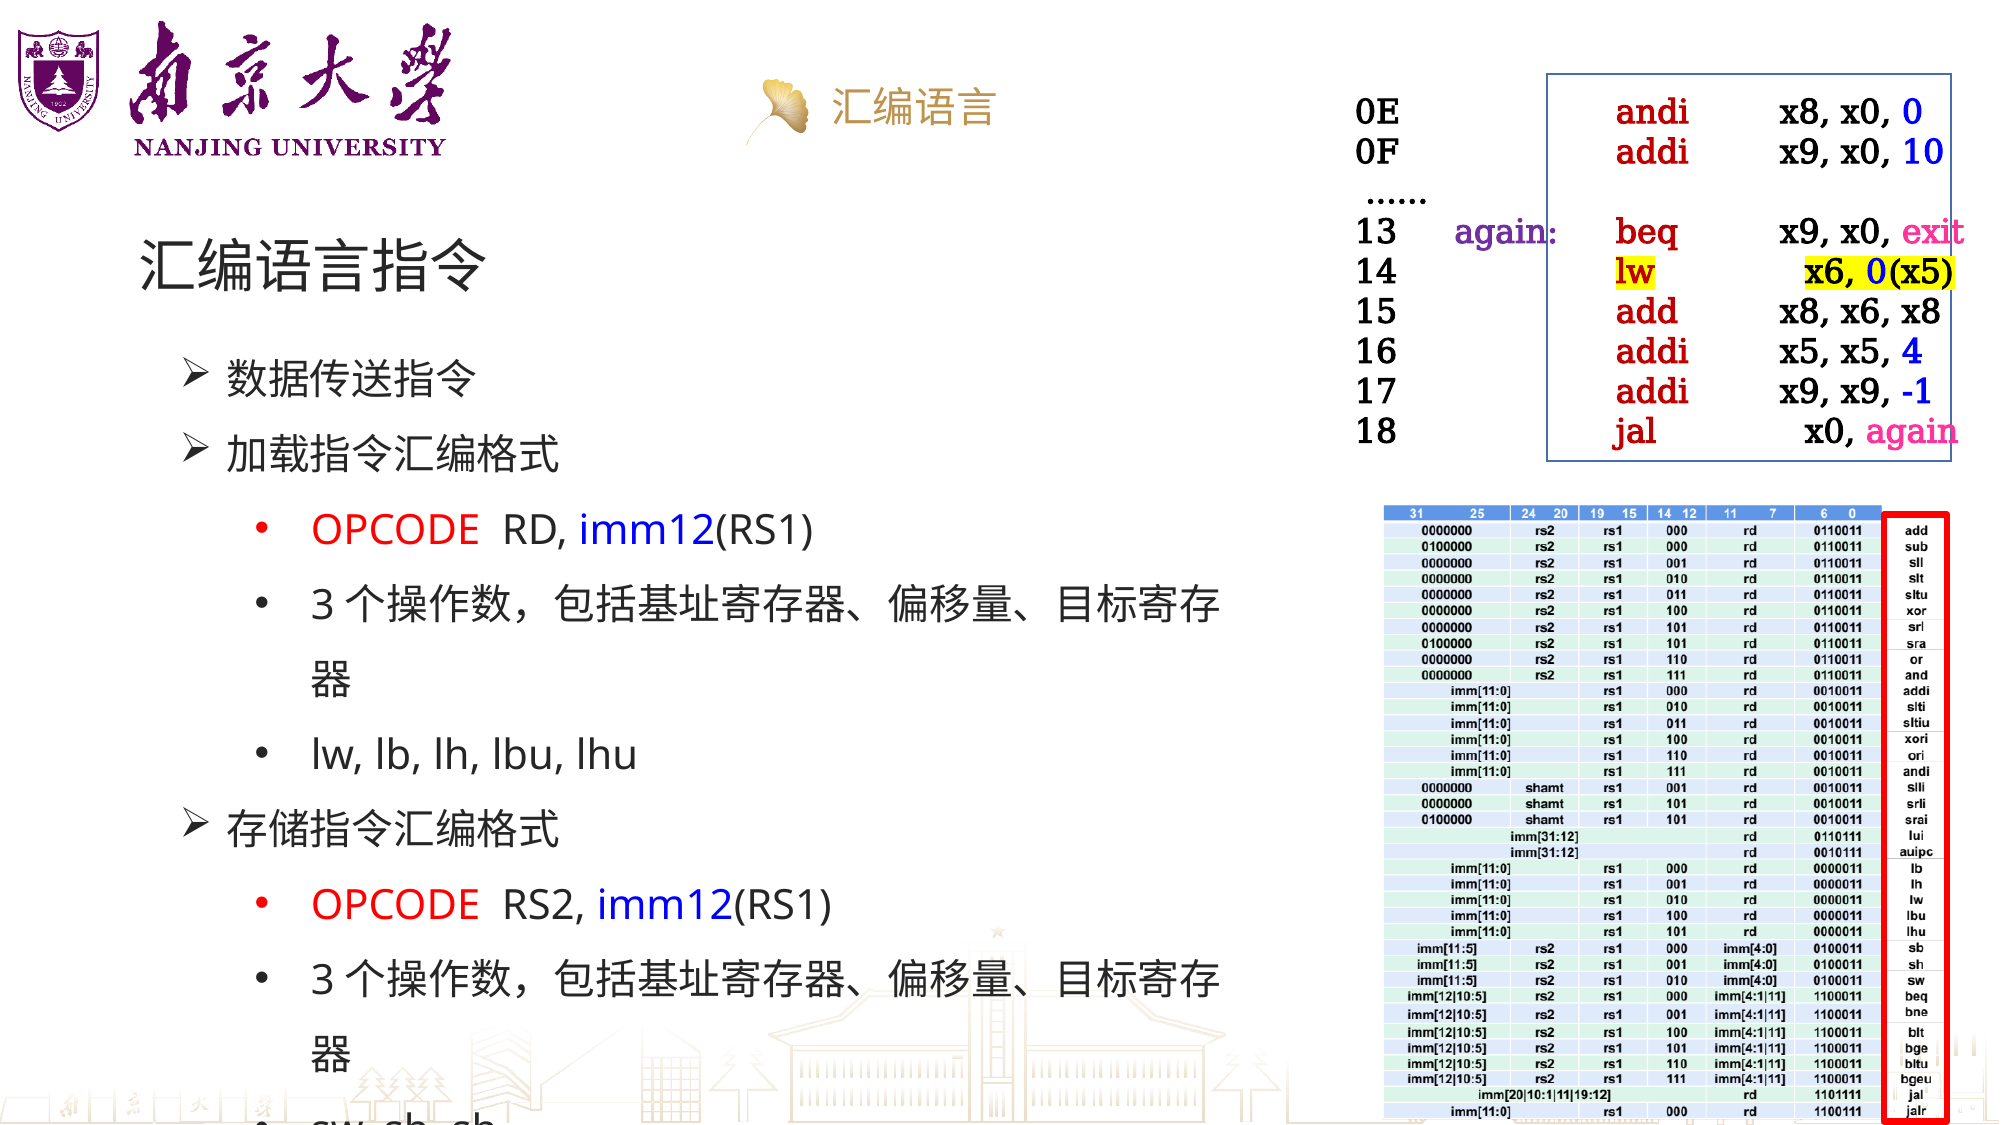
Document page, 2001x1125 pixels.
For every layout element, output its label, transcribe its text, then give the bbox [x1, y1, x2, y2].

picture [18, 21, 451, 160]
picture [731, 64, 830, 169]
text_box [123, 204, 1274, 1008]
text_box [1339, 73, 1982, 462]
text_box 汇编语言 [816, 73, 1226, 139]
picture [1382, 500, 1951, 1125]
